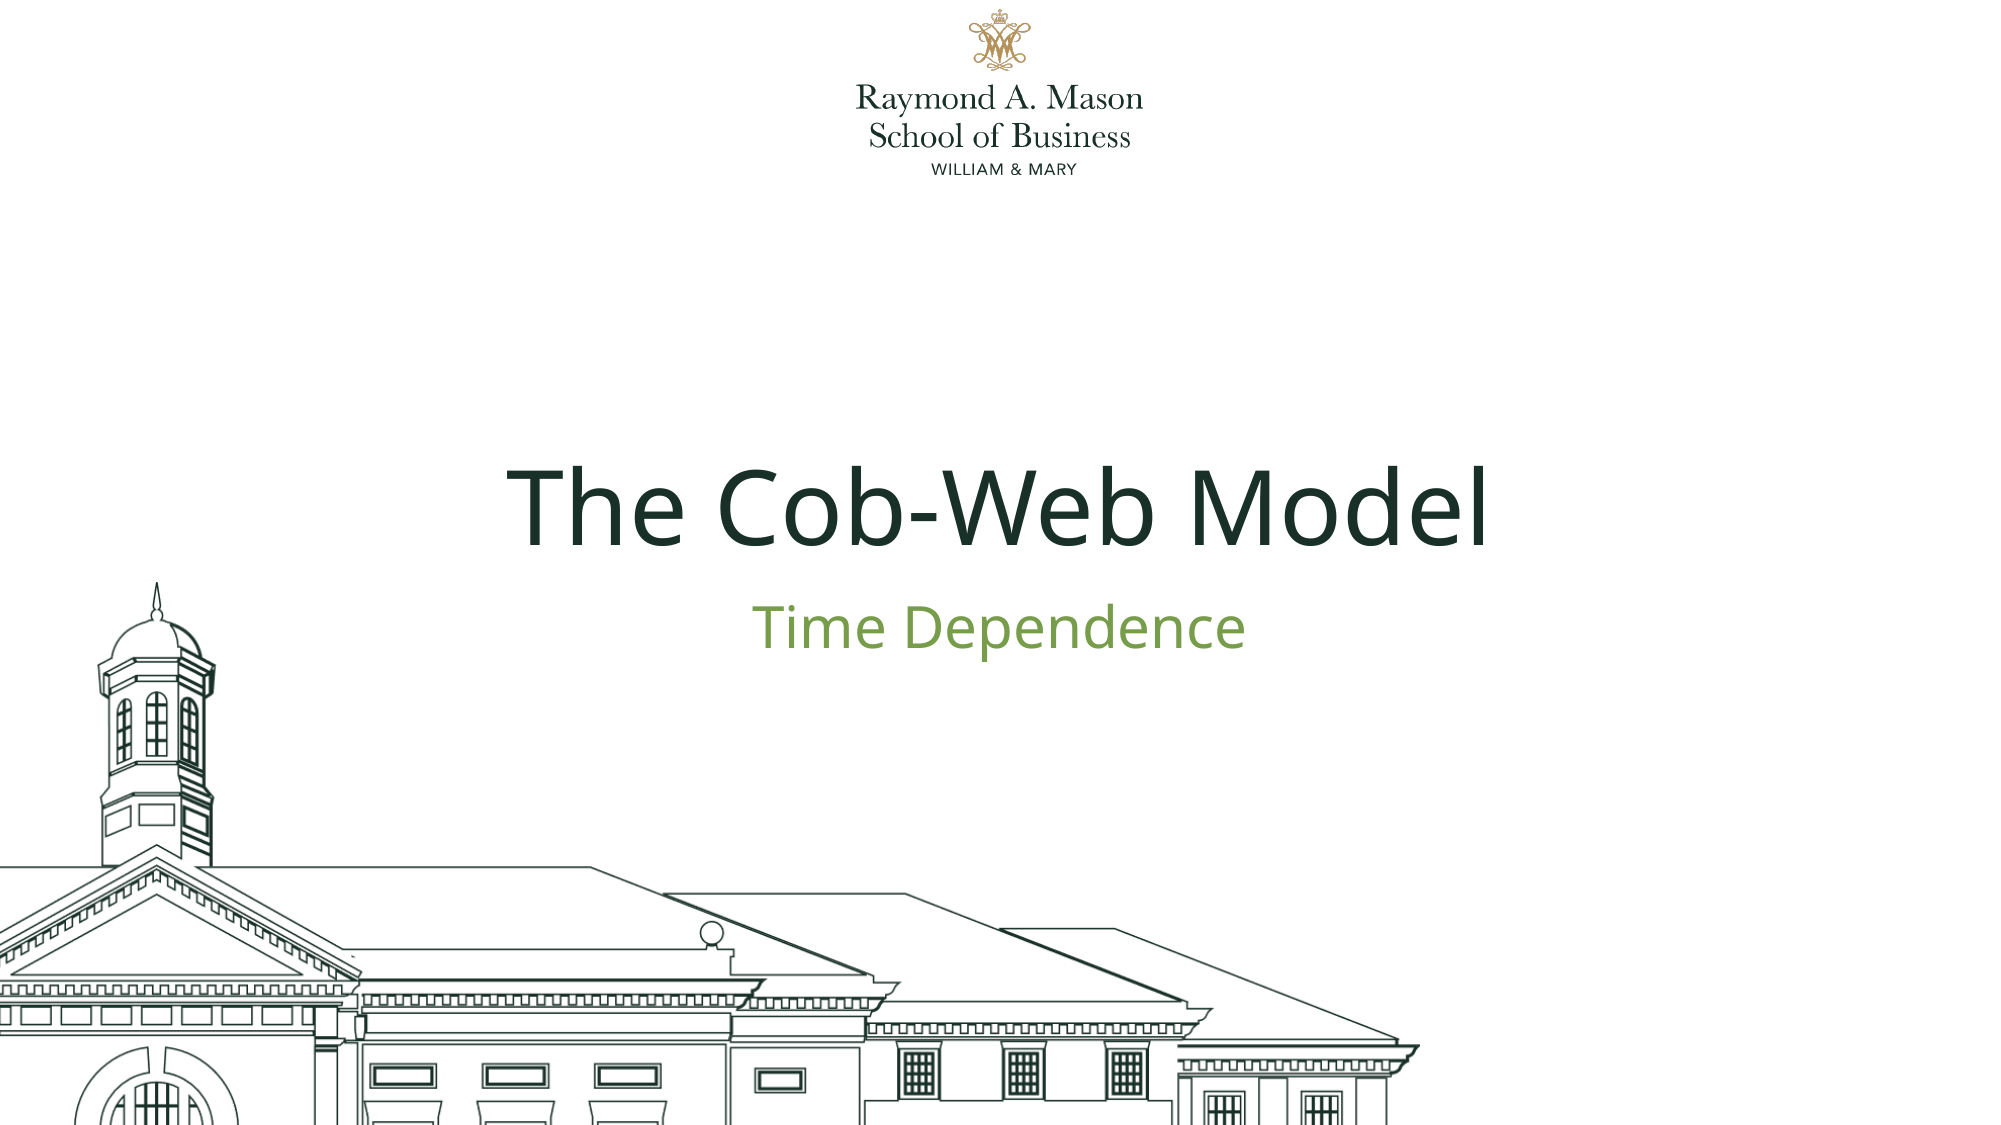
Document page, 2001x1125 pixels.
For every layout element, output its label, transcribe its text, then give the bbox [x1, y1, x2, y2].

picture [0, 582, 1420, 1125]
title The Cob-Web Model [249, 184, 1750, 576]
subtitle Time Dependence [249, 590, 1750, 863]
picture [856, 9, 1143, 175]
